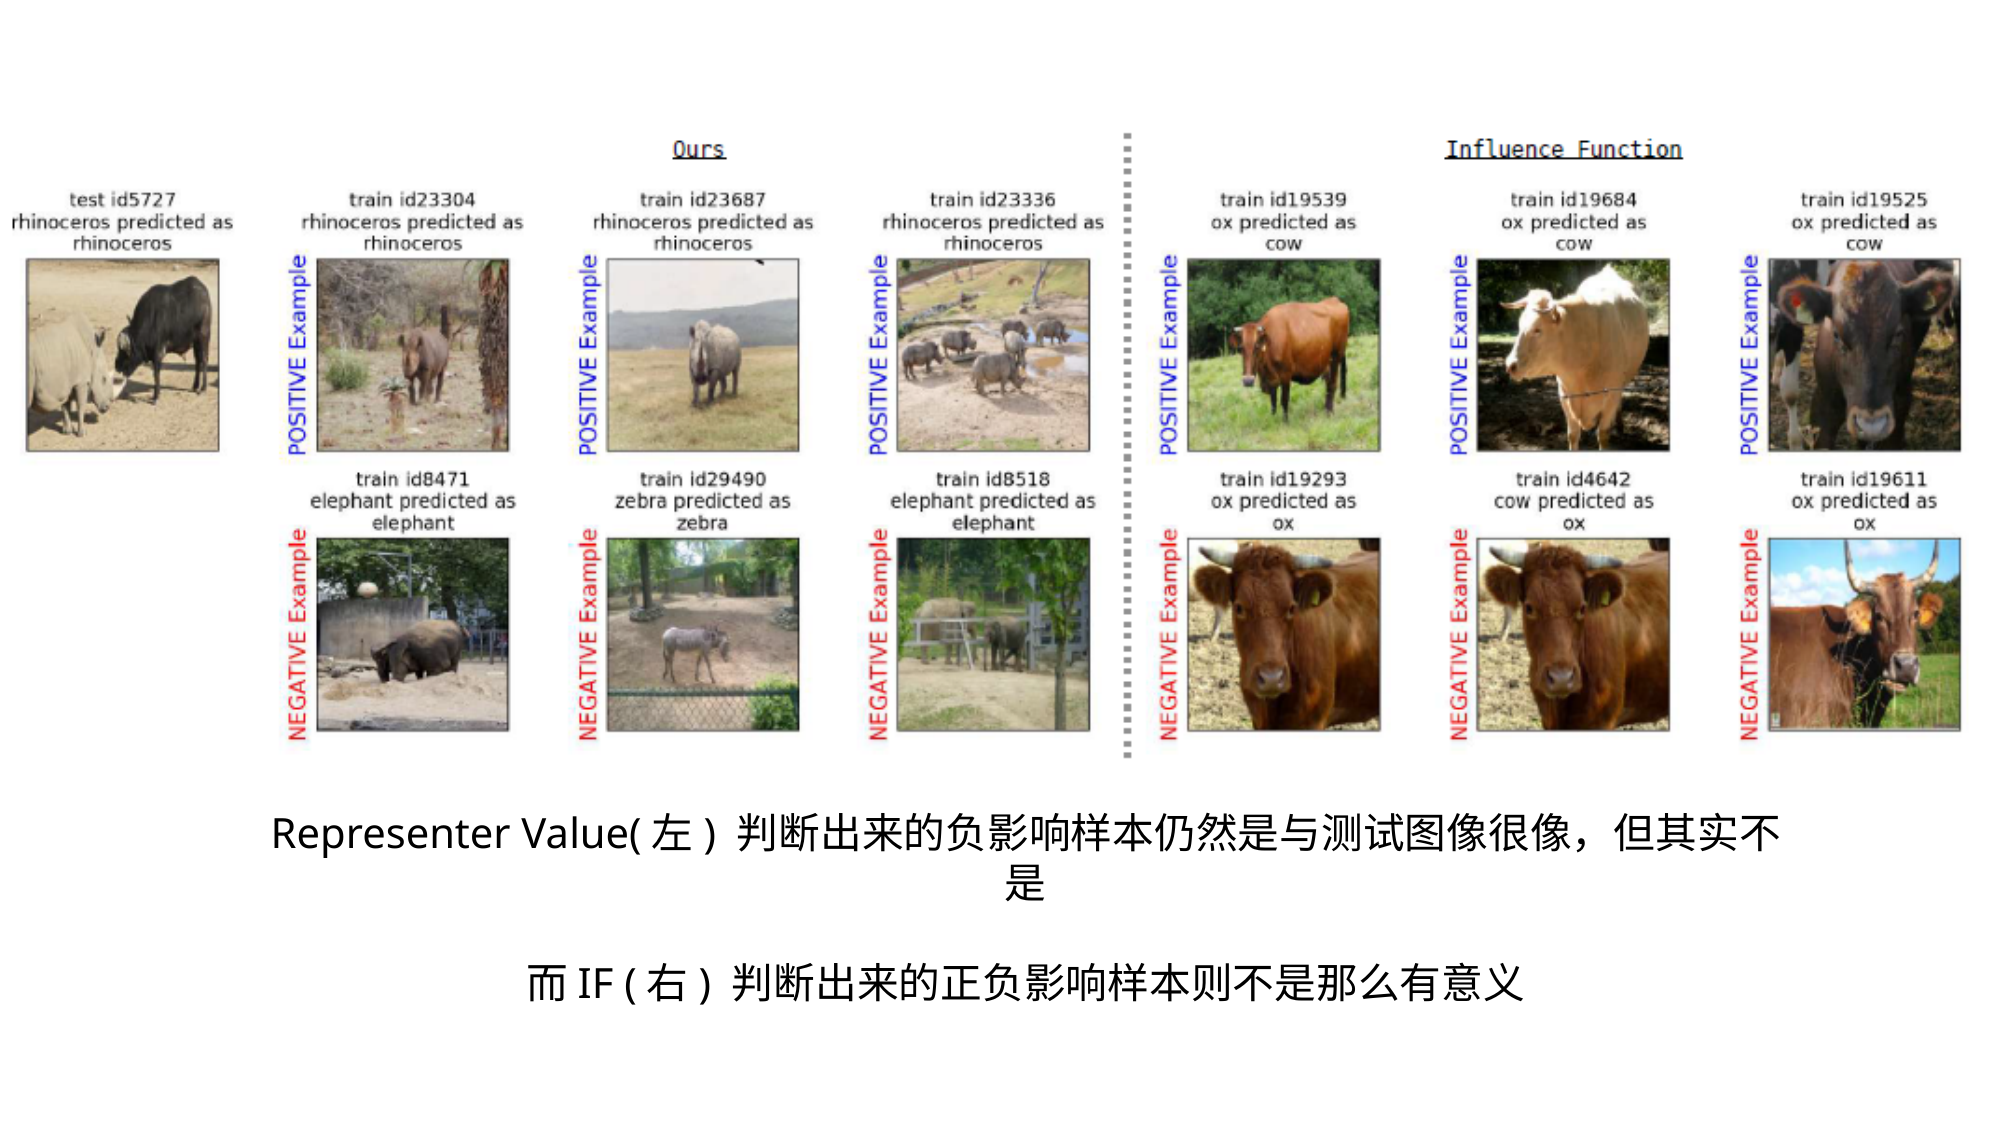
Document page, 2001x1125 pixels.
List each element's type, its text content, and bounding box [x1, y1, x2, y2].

text_box Representer Value(左) 判断出来的负影响样本仍然是与测试图像很像，但其实不是 而IF (右) 判断出来的正负影响样本则不是那么有意义 [246, 799, 1805, 1015]
picture [0, 128, 1993, 764]
